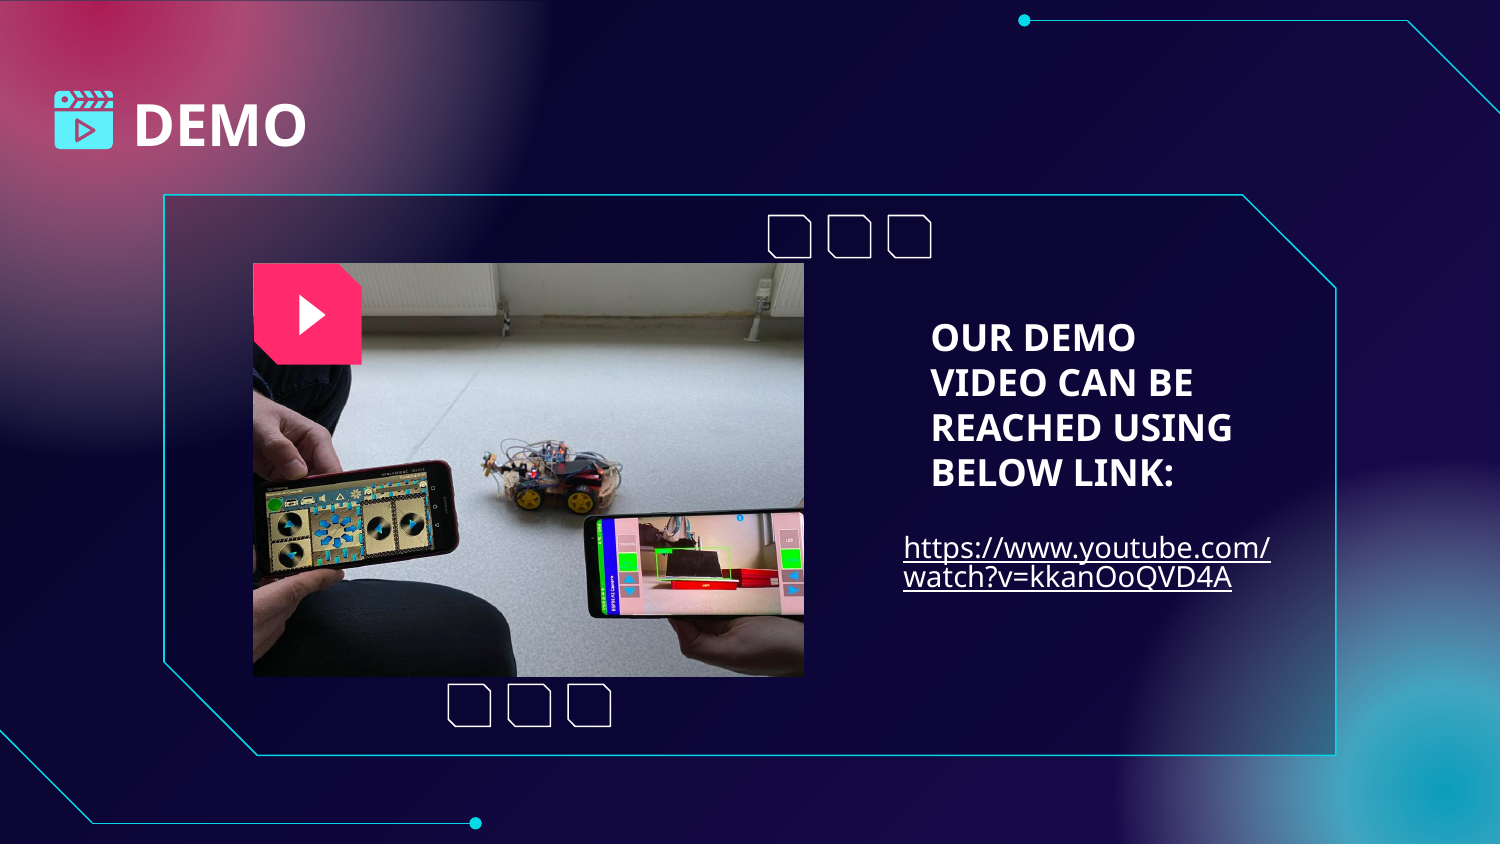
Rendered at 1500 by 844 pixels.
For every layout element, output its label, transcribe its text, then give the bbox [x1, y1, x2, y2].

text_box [768, 215, 931, 258]
text_box OUR DEMO VIDEO CAN BE REACHED USING BELOW LINK: [915, 299, 1274, 509]
text_box https://www.youtube.com/watch?v=kkanOoQVD4A [888, 514, 1293, 626]
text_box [54, 90, 114, 150]
picture [253, 263, 805, 677]
text_box [163, 194, 1336, 756]
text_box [448, 686, 611, 727]
title DEMO [117, 72, 1383, 167]
